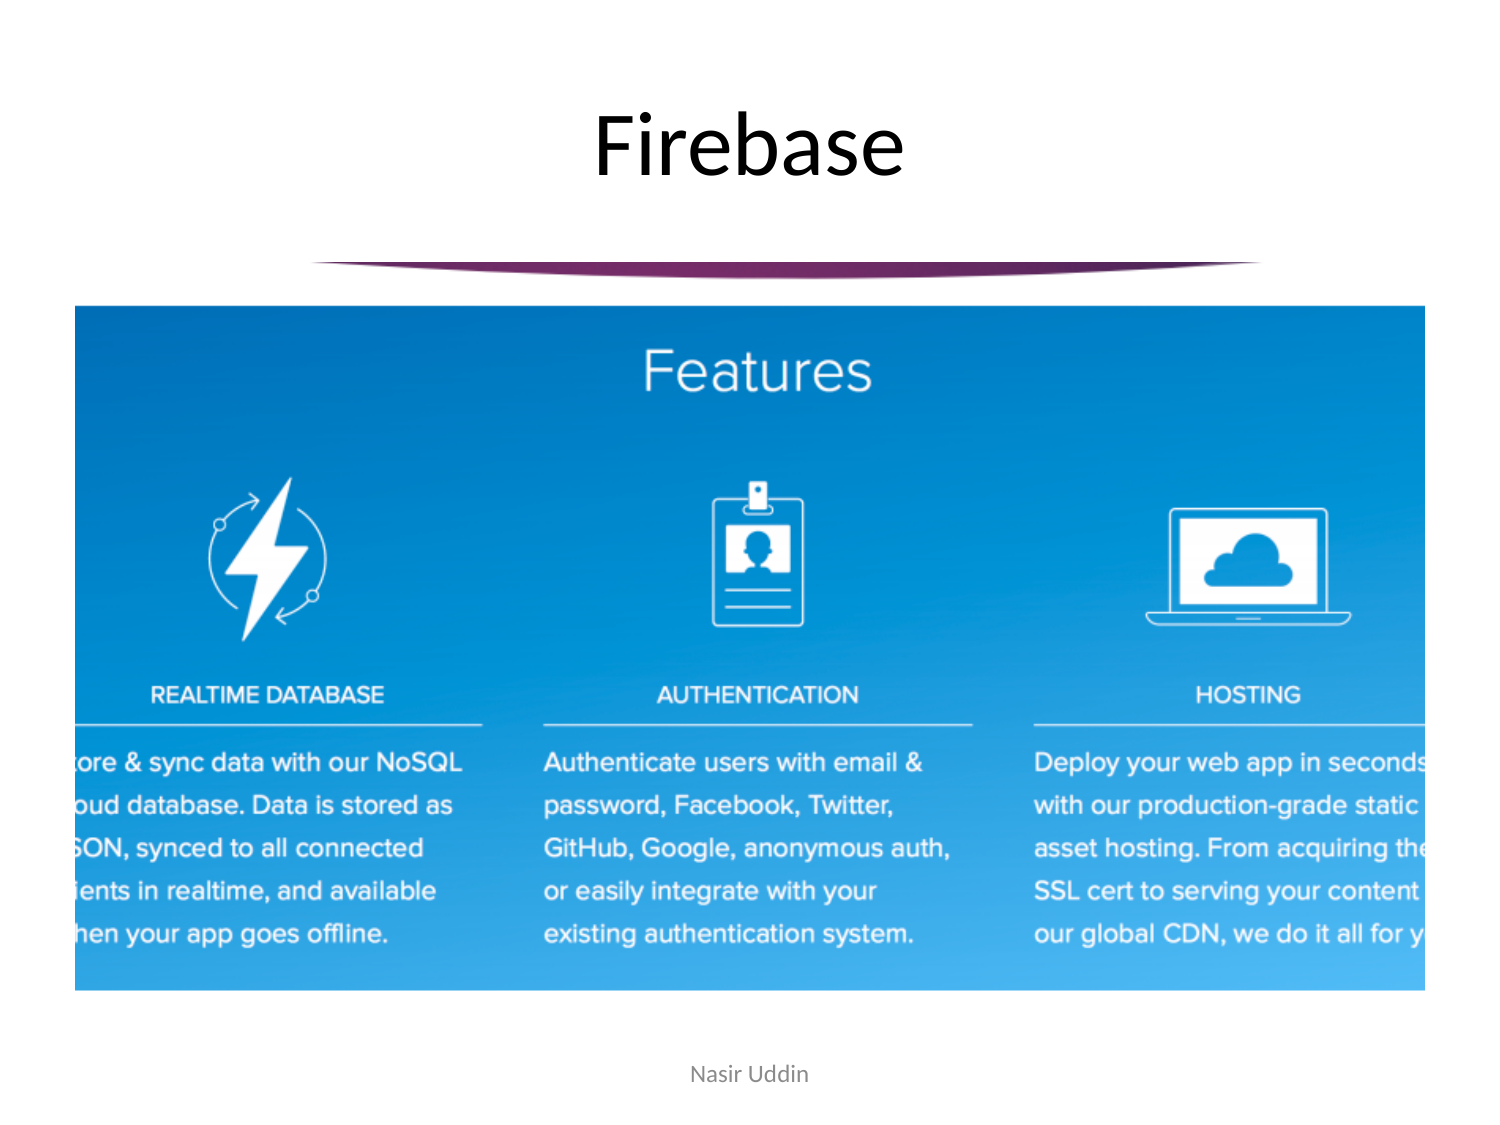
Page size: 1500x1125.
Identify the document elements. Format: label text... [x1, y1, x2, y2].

title Firebase [75, 45, 1425, 233]
footer Nasir Uddin [512, 1042, 988, 1103]
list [74, 262, 1426, 1006]
